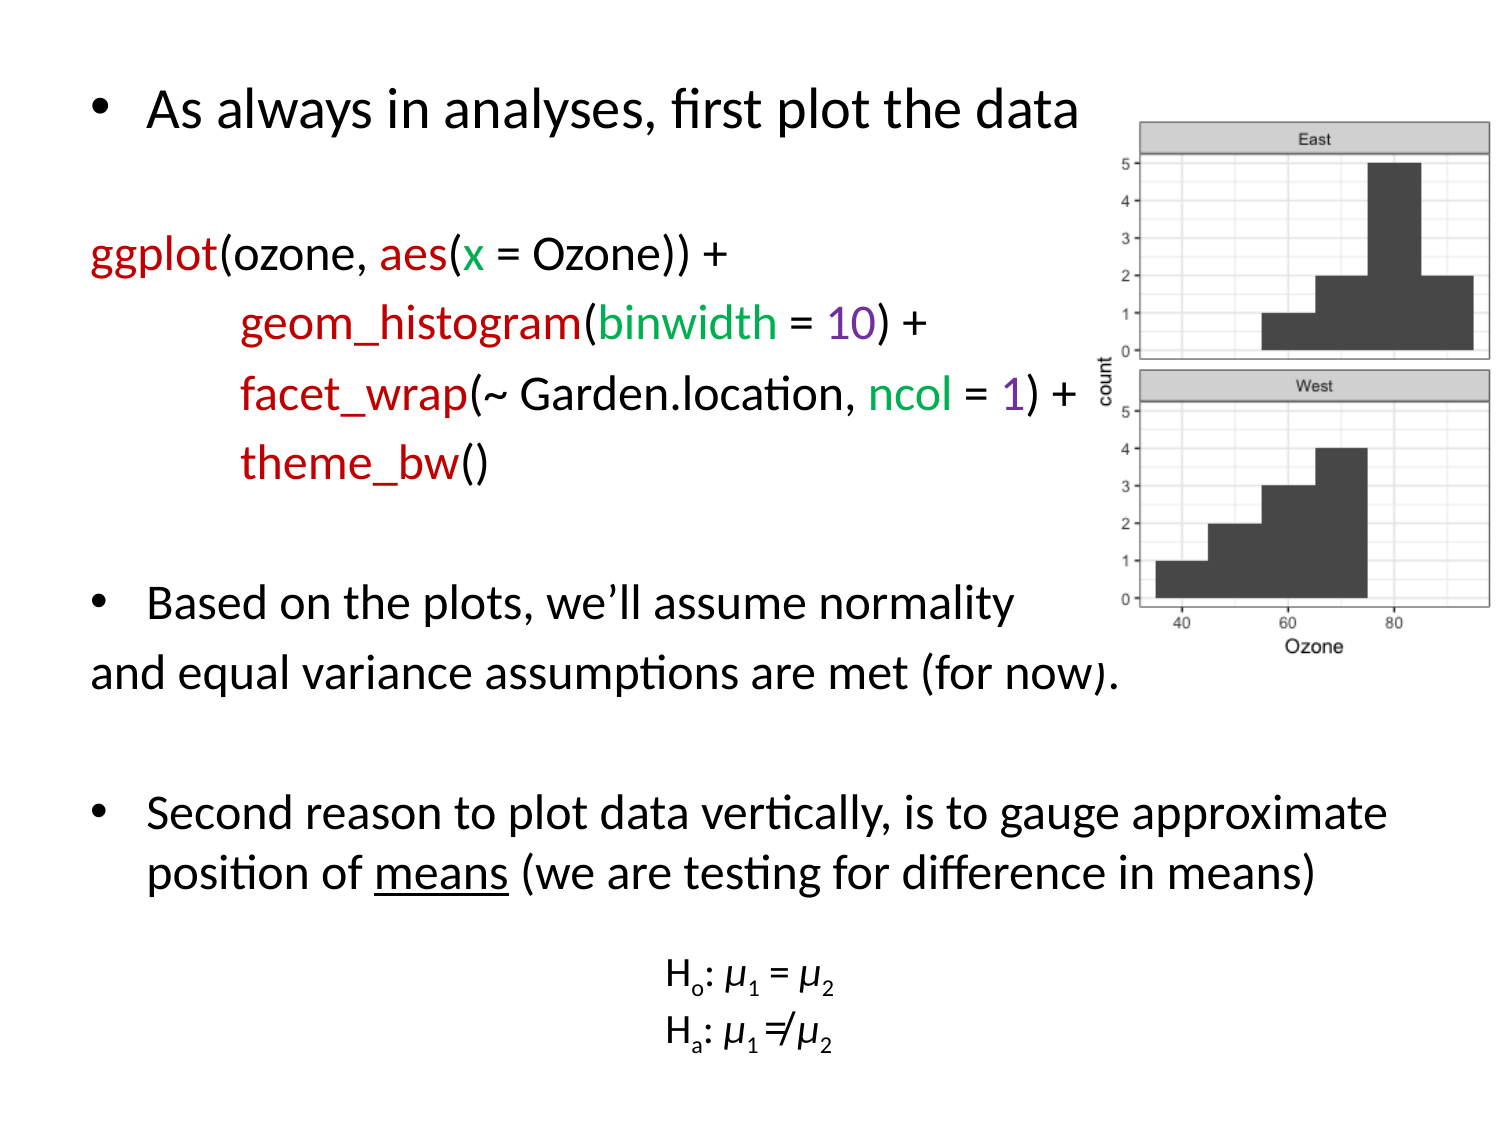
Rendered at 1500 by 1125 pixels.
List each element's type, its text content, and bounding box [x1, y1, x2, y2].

list As always in analyses, first plot the data ggplot(ozone, aes(x = Ozone)) + geom_histogram(binwidth = 10) + facet_wrap(~ Garden.location, ncol = 1) + theme_bw() Based on the plots, we’ll assume normality and equal variance assumptions are met (for now). Second reason to plot data vertically, is to gauge approximate position of means (we are testing for difference in means) [75, 62, 1425, 1075]
text_box Ho: μ1 = μ2 Ha: μ1 ≠ μ2 [650, 937, 850, 1066]
picture [1087, 112, 1500, 663]
